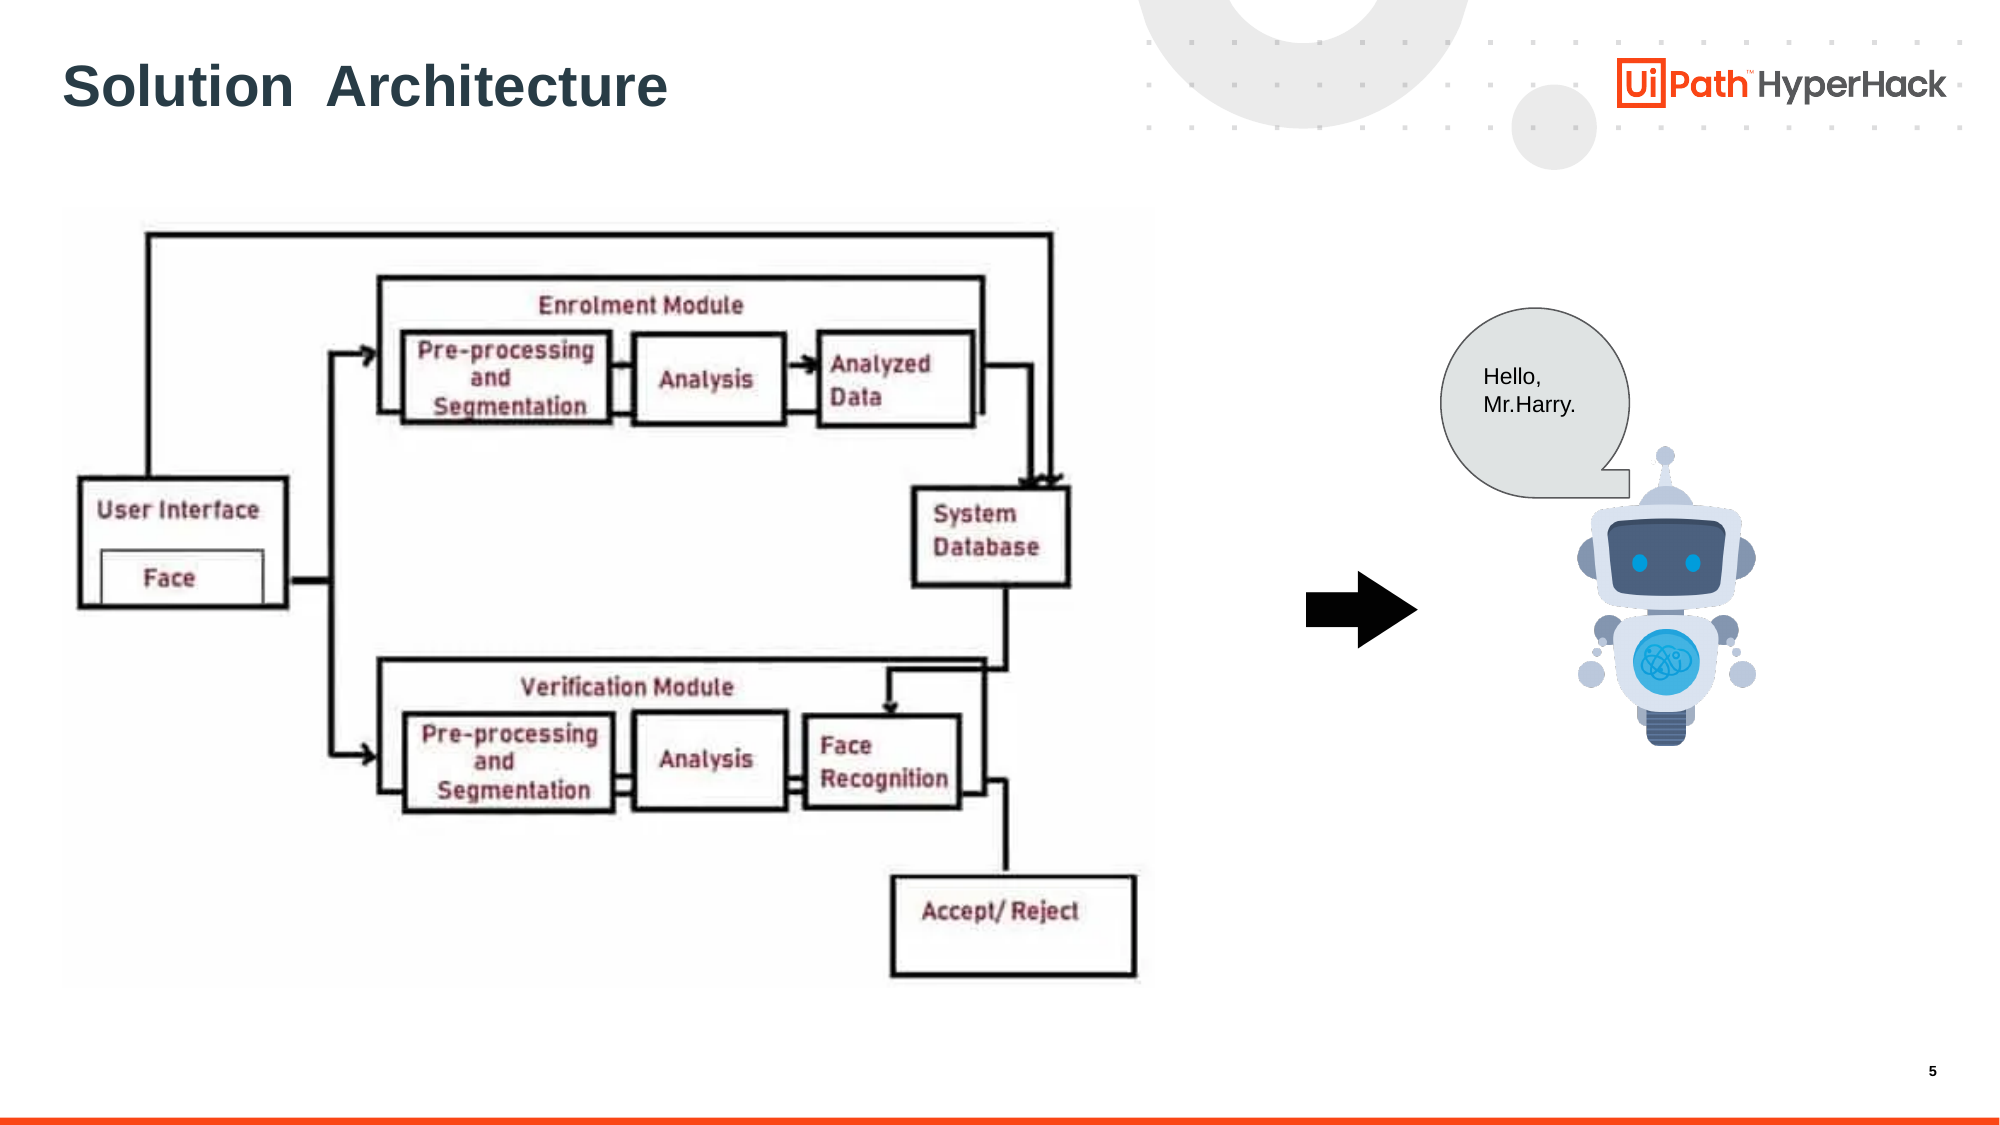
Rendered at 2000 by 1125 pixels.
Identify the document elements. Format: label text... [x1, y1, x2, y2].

picture [62, 207, 1155, 988]
picture [1440, 434, 1892, 787]
picture [1306, 553, 1420, 668]
picture [1617, 58, 1947, 108]
text_box Hello, Mr.Harry. [1440, 308, 1630, 432]
title Solution Architecture [62, 58, 1147, 172]
